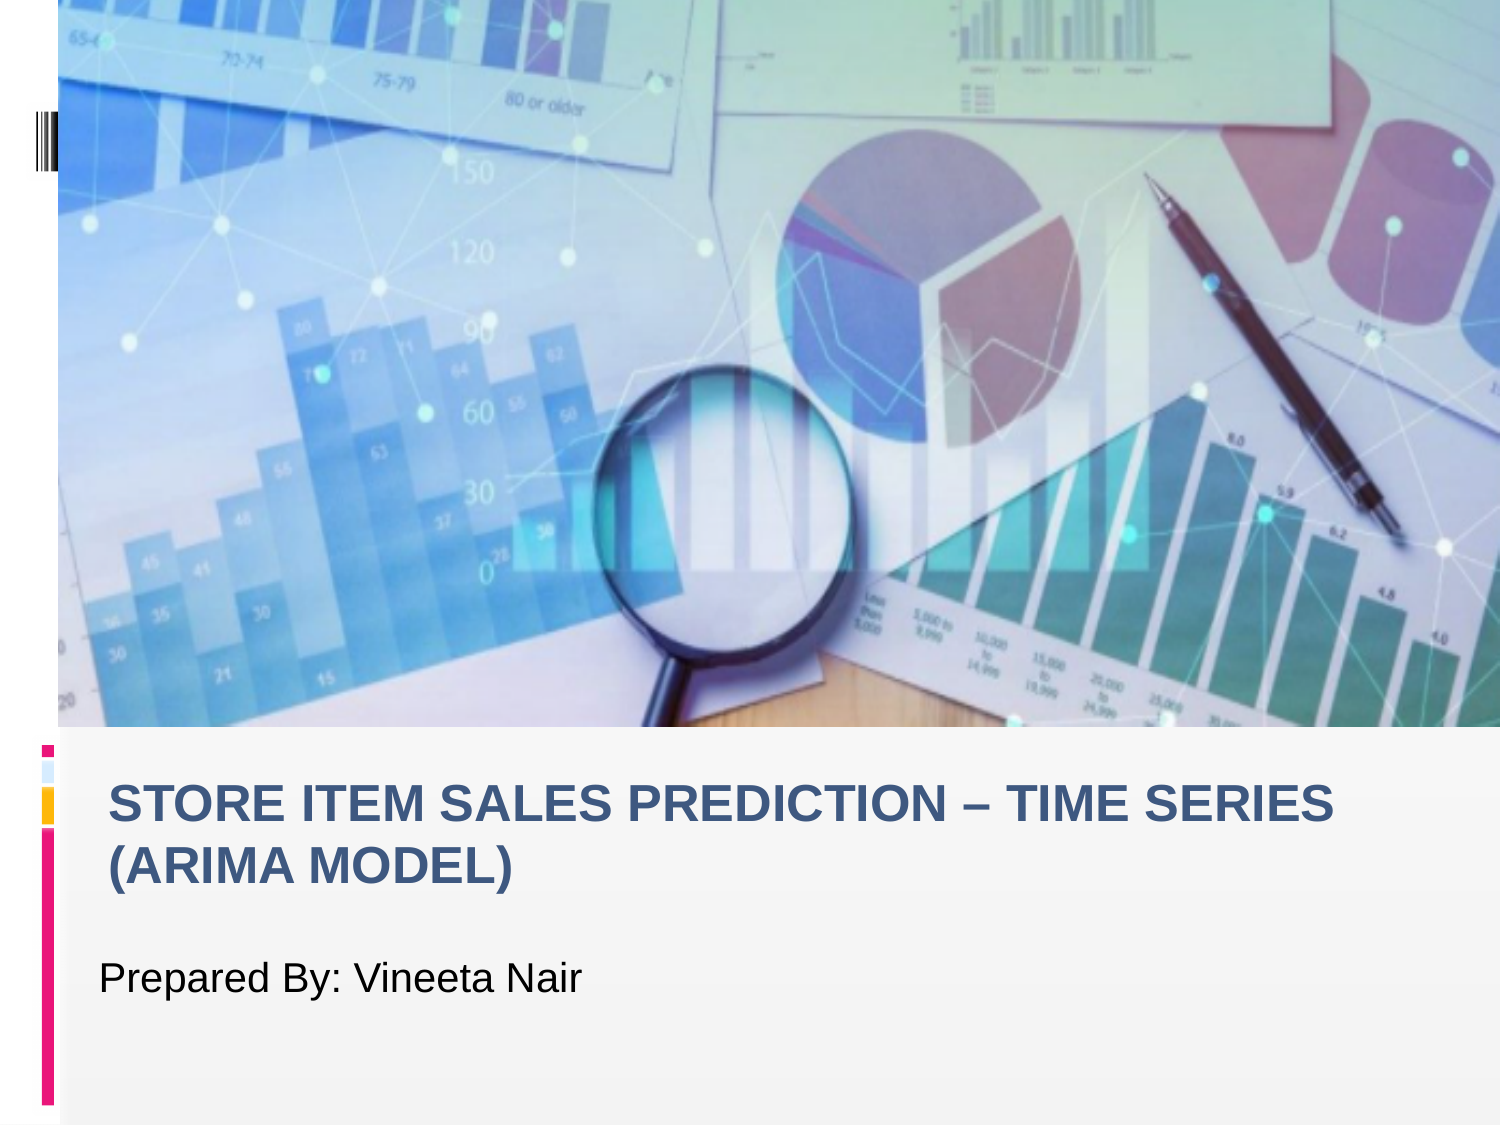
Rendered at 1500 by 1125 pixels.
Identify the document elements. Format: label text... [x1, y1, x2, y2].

picture [58, 0, 1500, 727]
title Store ITEM Sales Prediction – Time series (ARIMA model) [93, 761, 1454, 914]
subtitle Prepared By: Vineeta Nair [82, 925, 1137, 1008]
